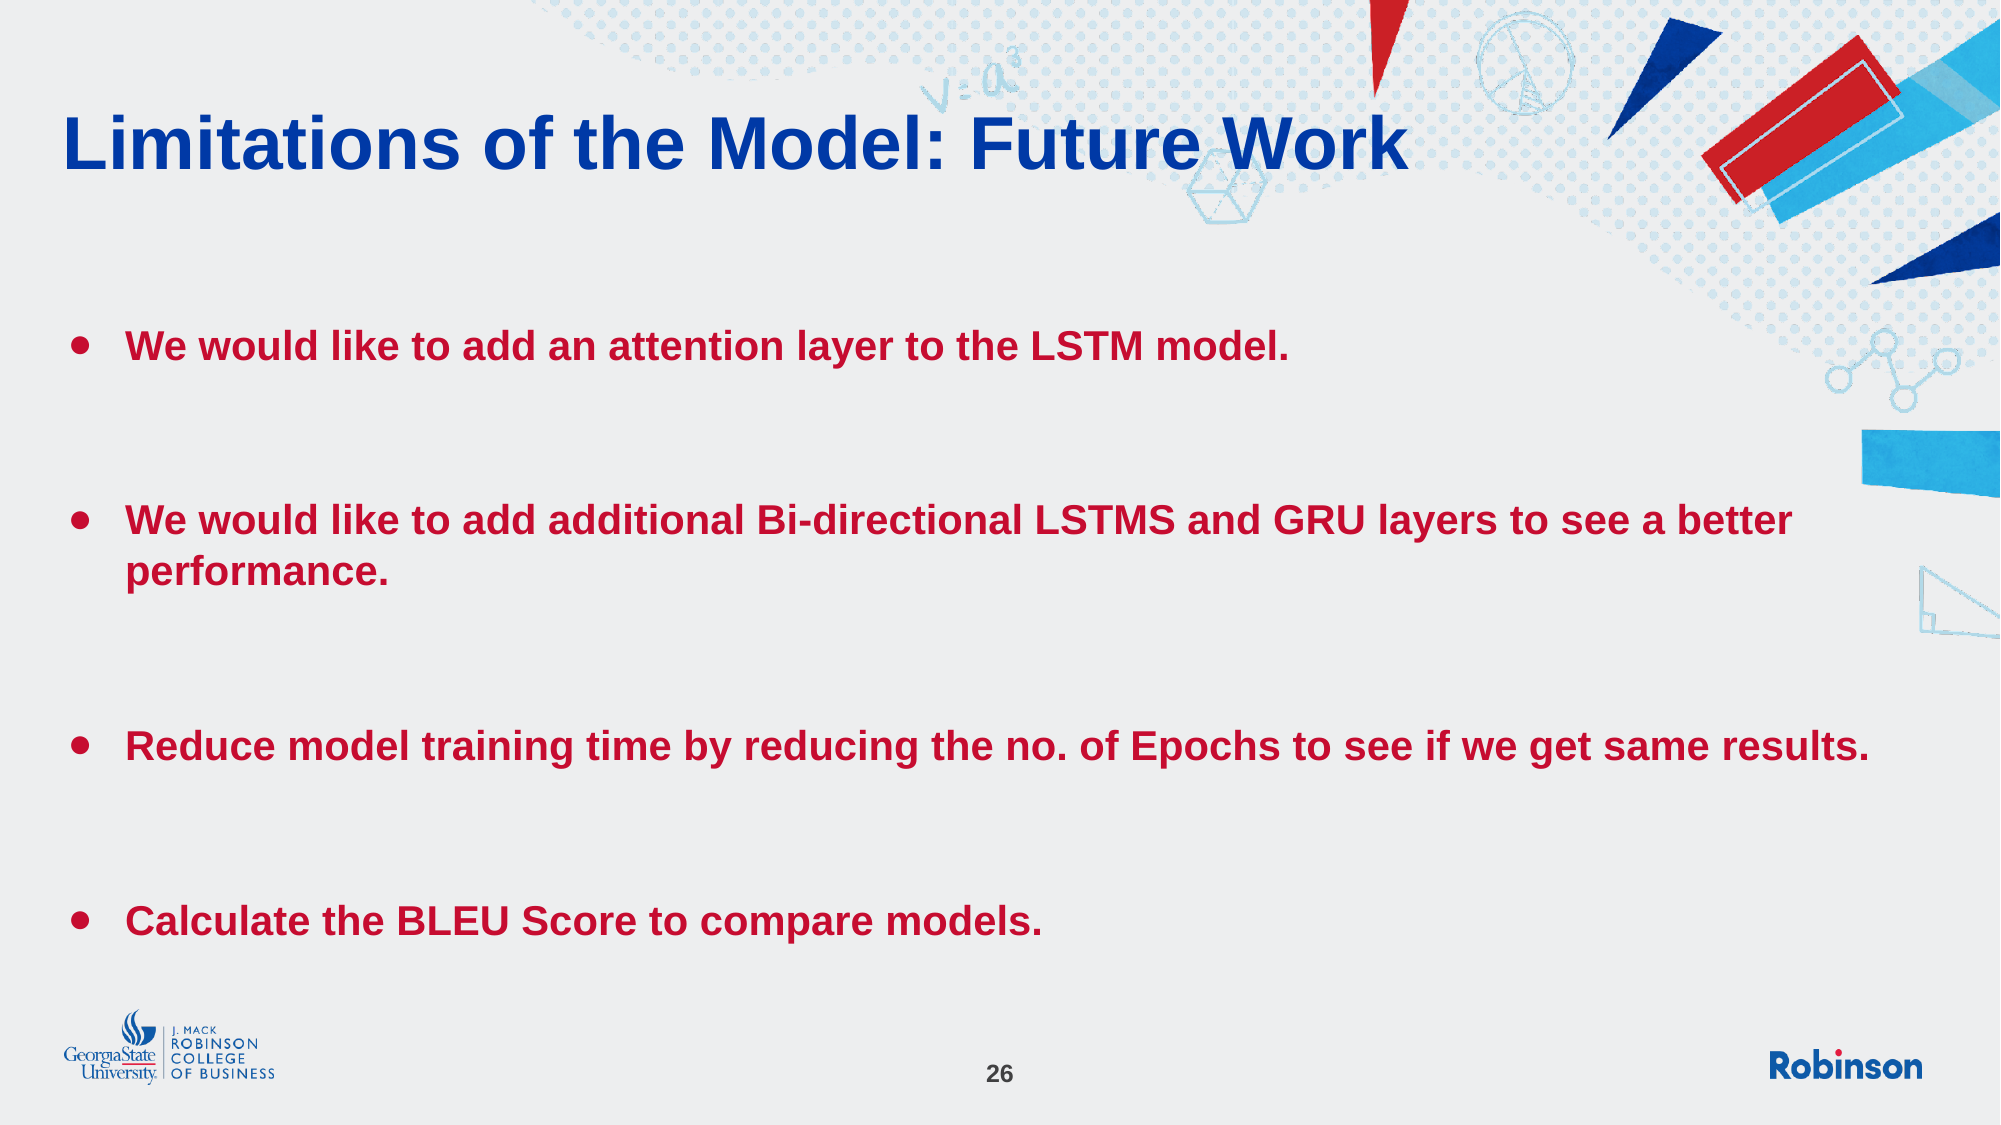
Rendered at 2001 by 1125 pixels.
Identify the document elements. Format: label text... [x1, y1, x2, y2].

title Limitations of the Model: Future Work [62, 0, 1938, 186]
list We would like to add an attention layer to the LSTM model. We would like to add additional Bi-directional LSTMS and GRU layers to see a better performance. Reduce model training time by reducing the no. of Epochs to see if we get same results. Calculate the BLEU Score to compare models. [50, 230, 1925, 971]
slide_number ‹#› [774, 1042, 1225, 1103]
picture [0, 0, 2000, 1125]
